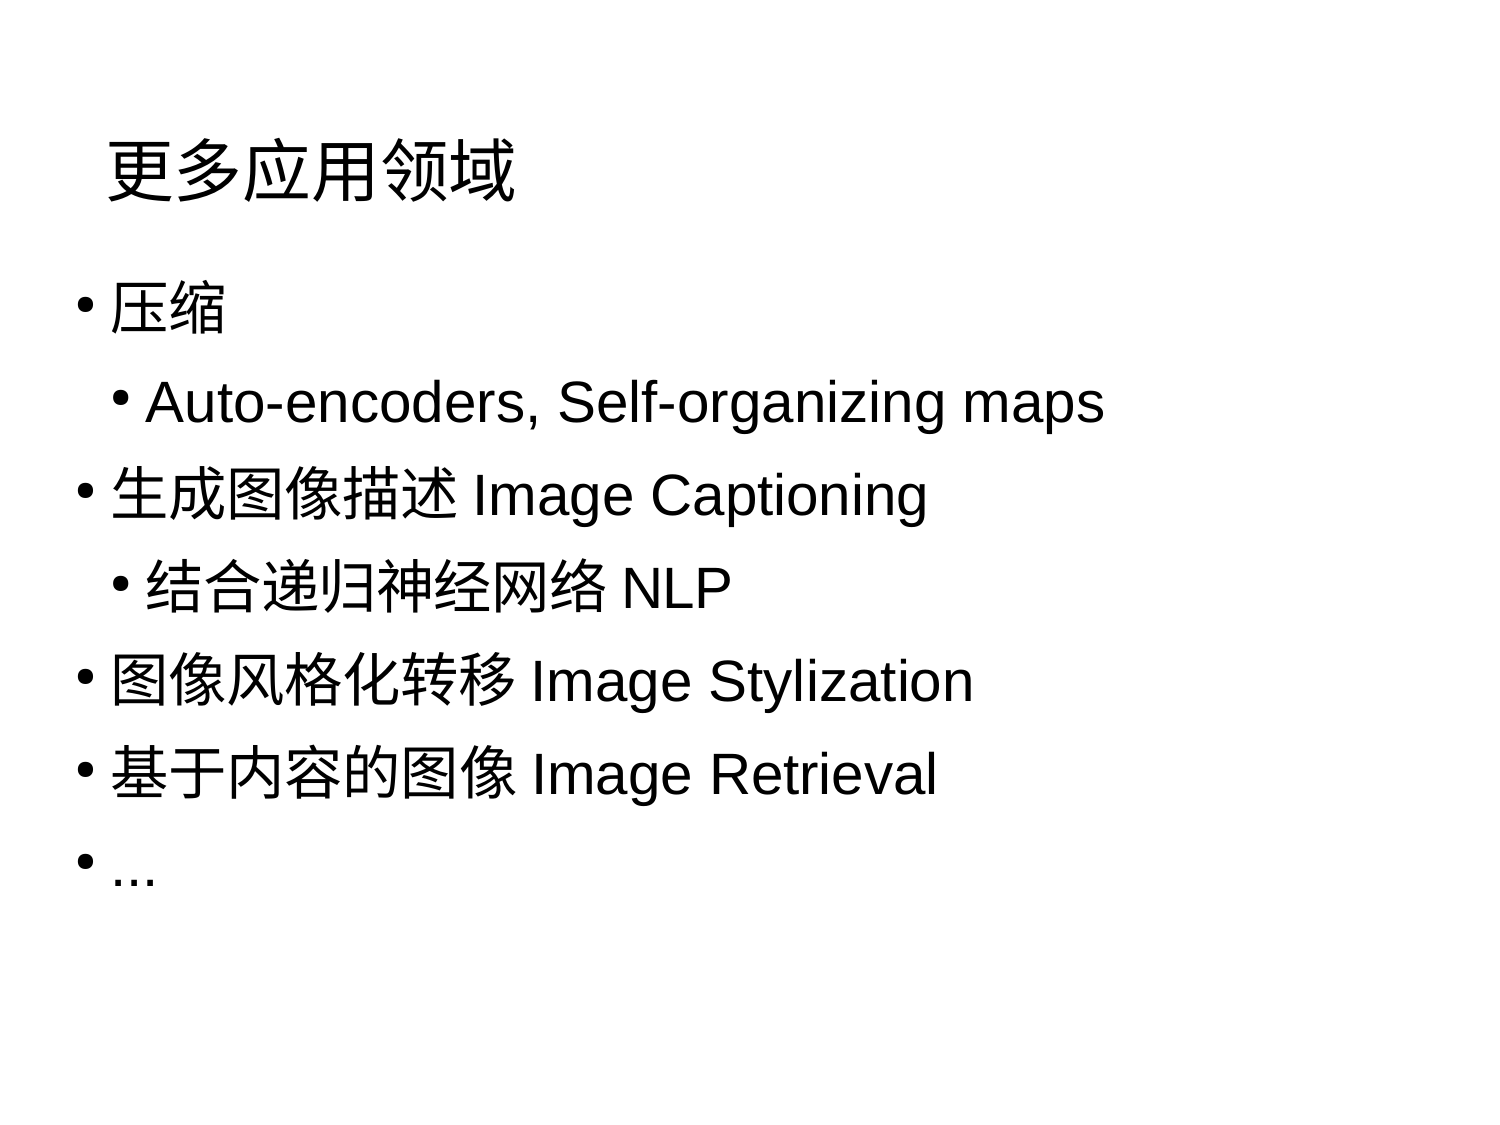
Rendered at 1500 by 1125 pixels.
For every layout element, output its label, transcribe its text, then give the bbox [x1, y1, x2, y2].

title 更多应用领域 [103, 74, 1397, 263]
text_box 压缩 Auto-encoders, Self-organizing maps 生成图像描述Image Captioning 结合递归神经网络NLP 图像风格化转移Image Stylization 基于内容的图像Image Retrieval ... [72, 271, 1108, 899]
